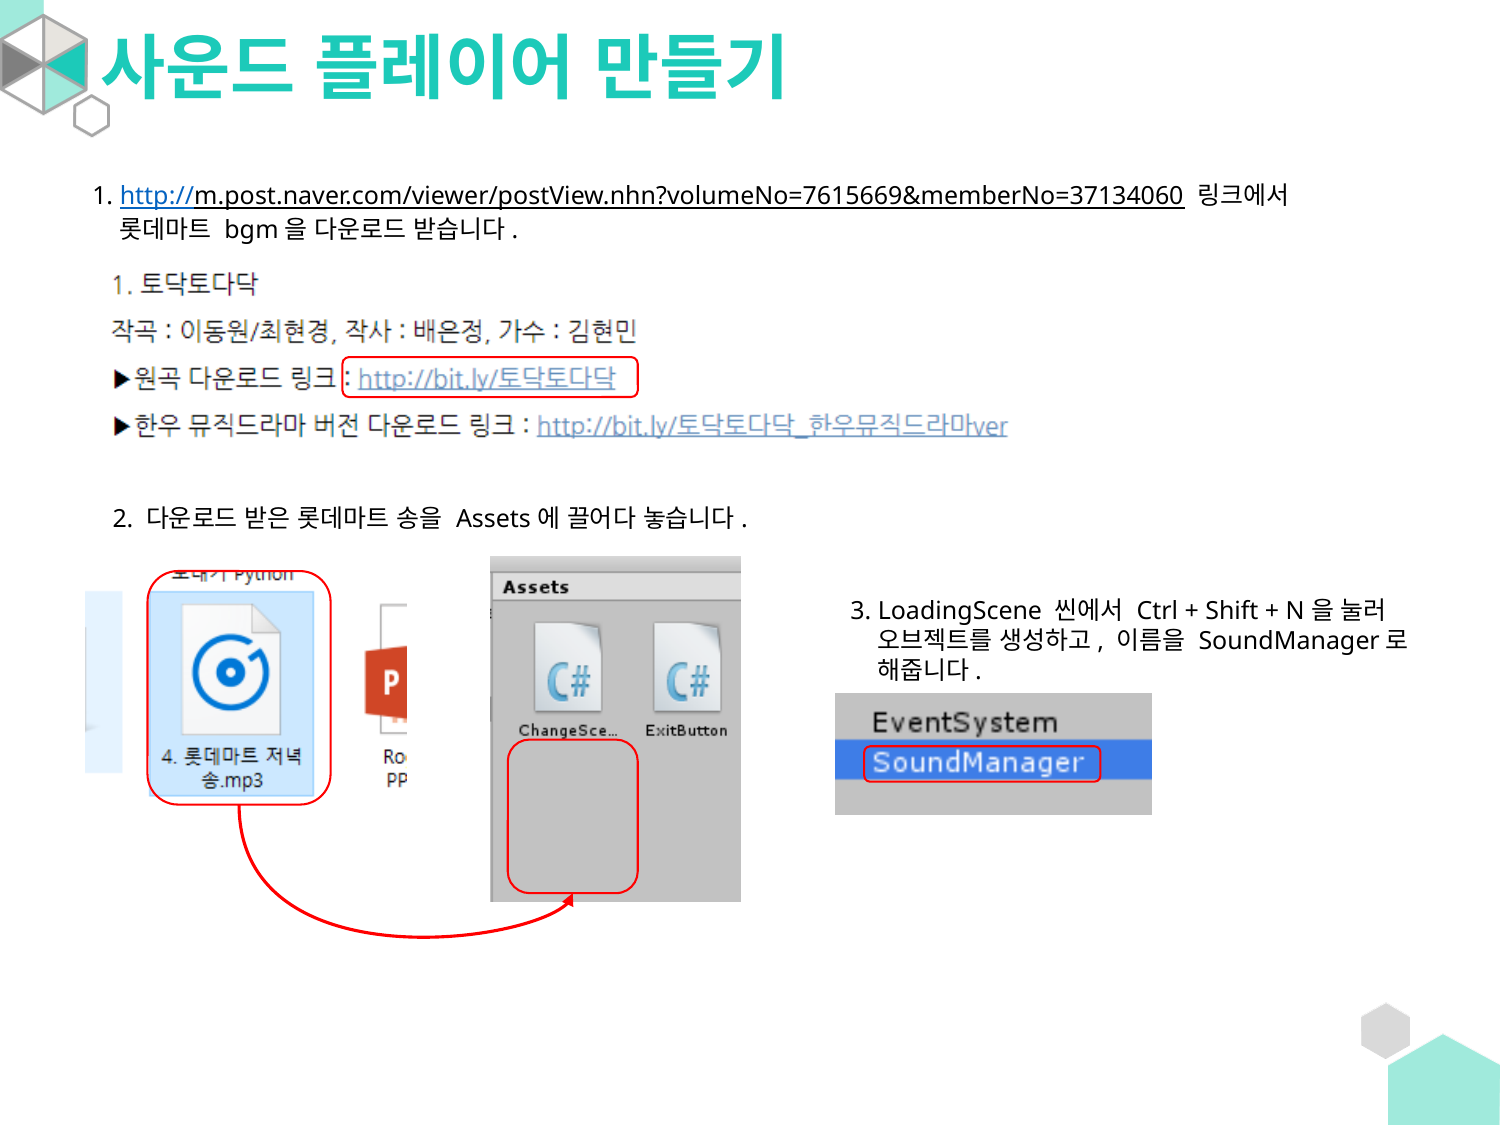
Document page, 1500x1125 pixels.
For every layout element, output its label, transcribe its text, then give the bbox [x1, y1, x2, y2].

text_box 2. 다운로드 받은 롯데마트 송을 Assets에 끌어다 놓습니다. [97, 495, 763, 541]
text_box 사운드 플레이어 만들기 [85, 0, 1233, 132]
picture [0, 0, 1500, 1125]
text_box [361, 682, 451, 1016]
text_box 3. LoadingScene 씬에서 Ctrl + Shift + N을 눌러 오브젝트를 생성하고, 이름을 SoundManager로 해줍니다. [835, 587, 1424, 692]
text_box 1. http://m.post.naver.com/viewer/postView.nhn?volumeNo=7615669&memberNo=37134060 링크에서 롯데마트 bgm을 다운로드 받습니다. [77, 172, 1305, 252]
